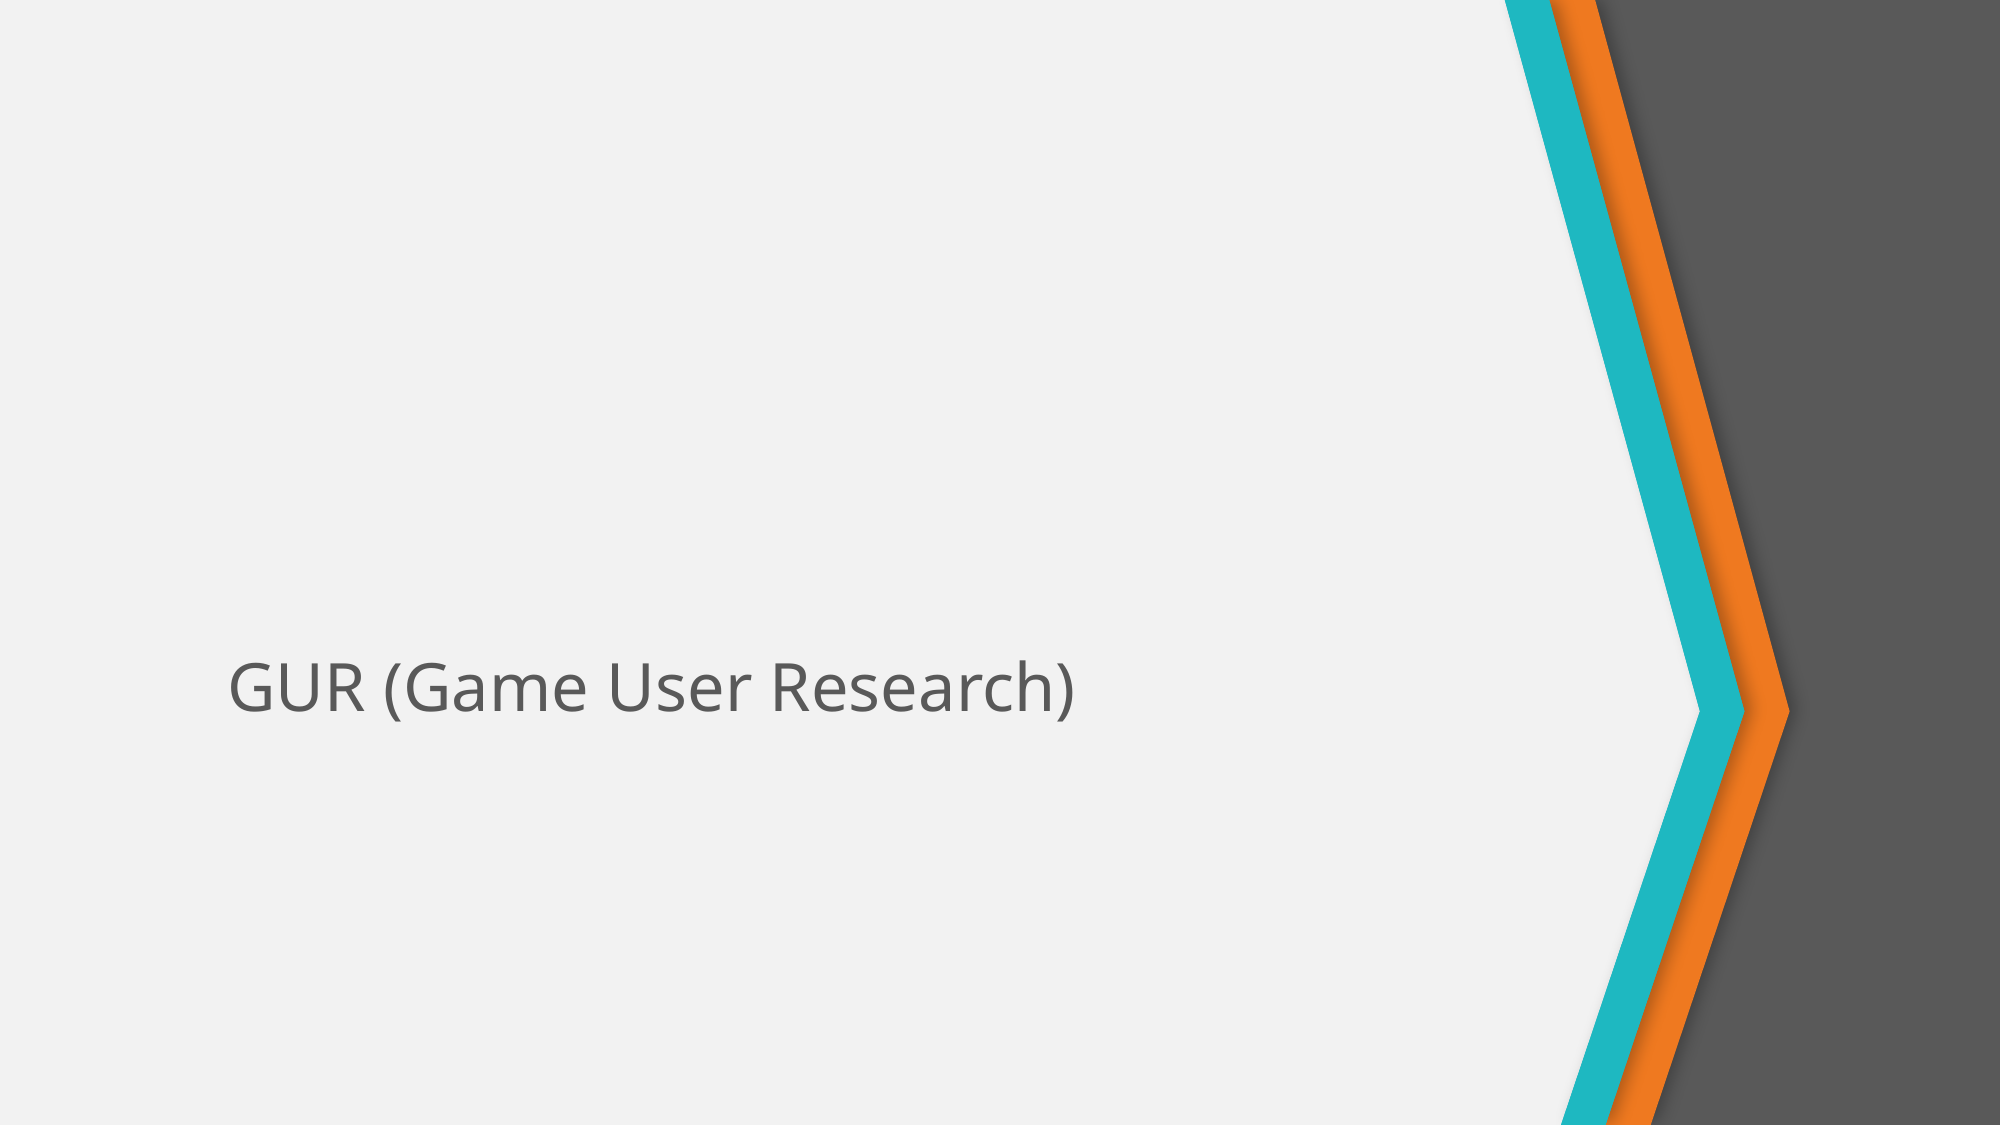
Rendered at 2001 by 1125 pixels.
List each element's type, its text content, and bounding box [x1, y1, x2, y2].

title GUR (Game User Research) [212, 478, 1533, 734]
